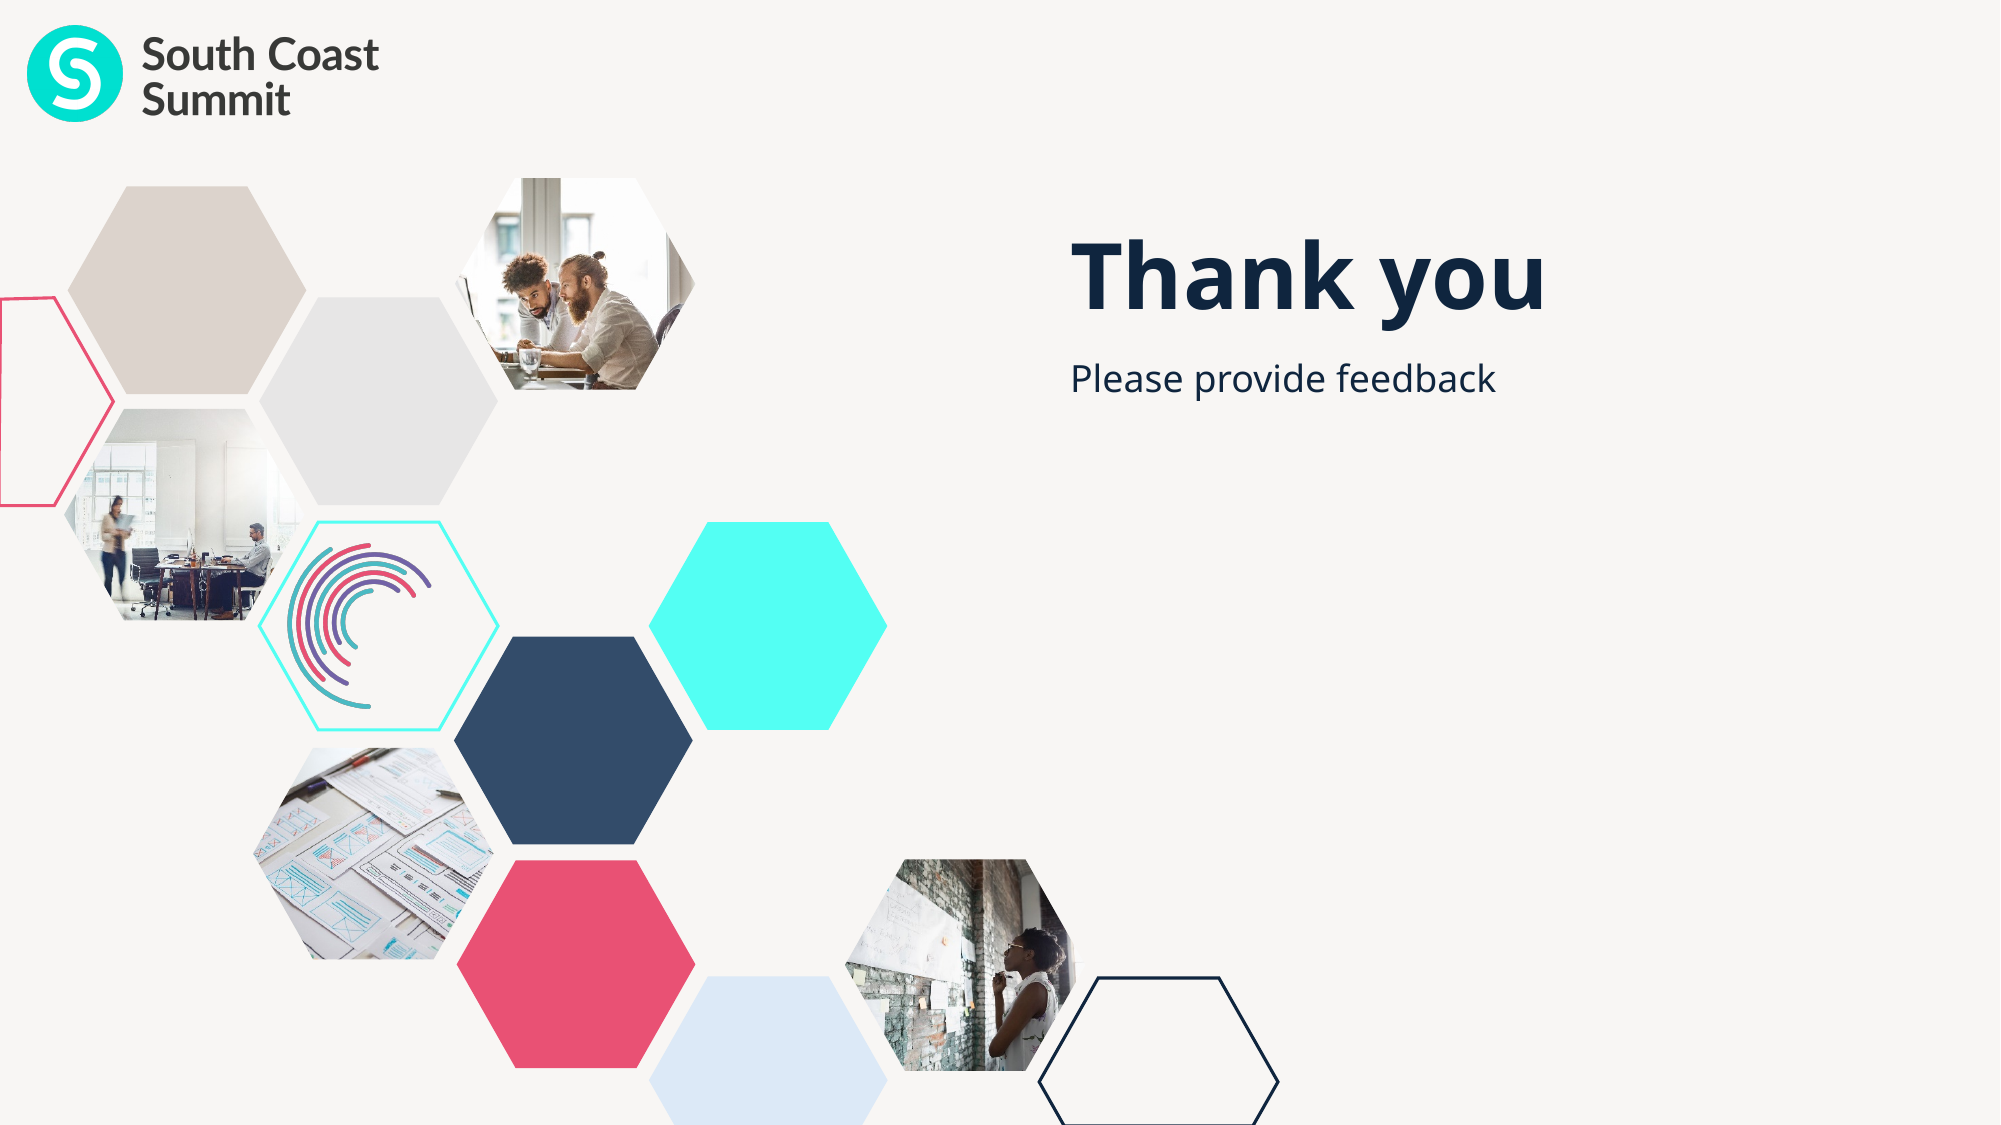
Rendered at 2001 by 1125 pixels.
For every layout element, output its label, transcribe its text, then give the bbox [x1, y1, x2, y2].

picture [27, 25, 379, 122]
picture [64, 408, 438, 720]
picture [844, 859, 1086, 1071]
title Thank you [1055, 119, 1880, 337]
picture [253, 747, 494, 960]
picture [454, 178, 696, 390]
list Please provide feedback [1055, 347, 1880, 506]
